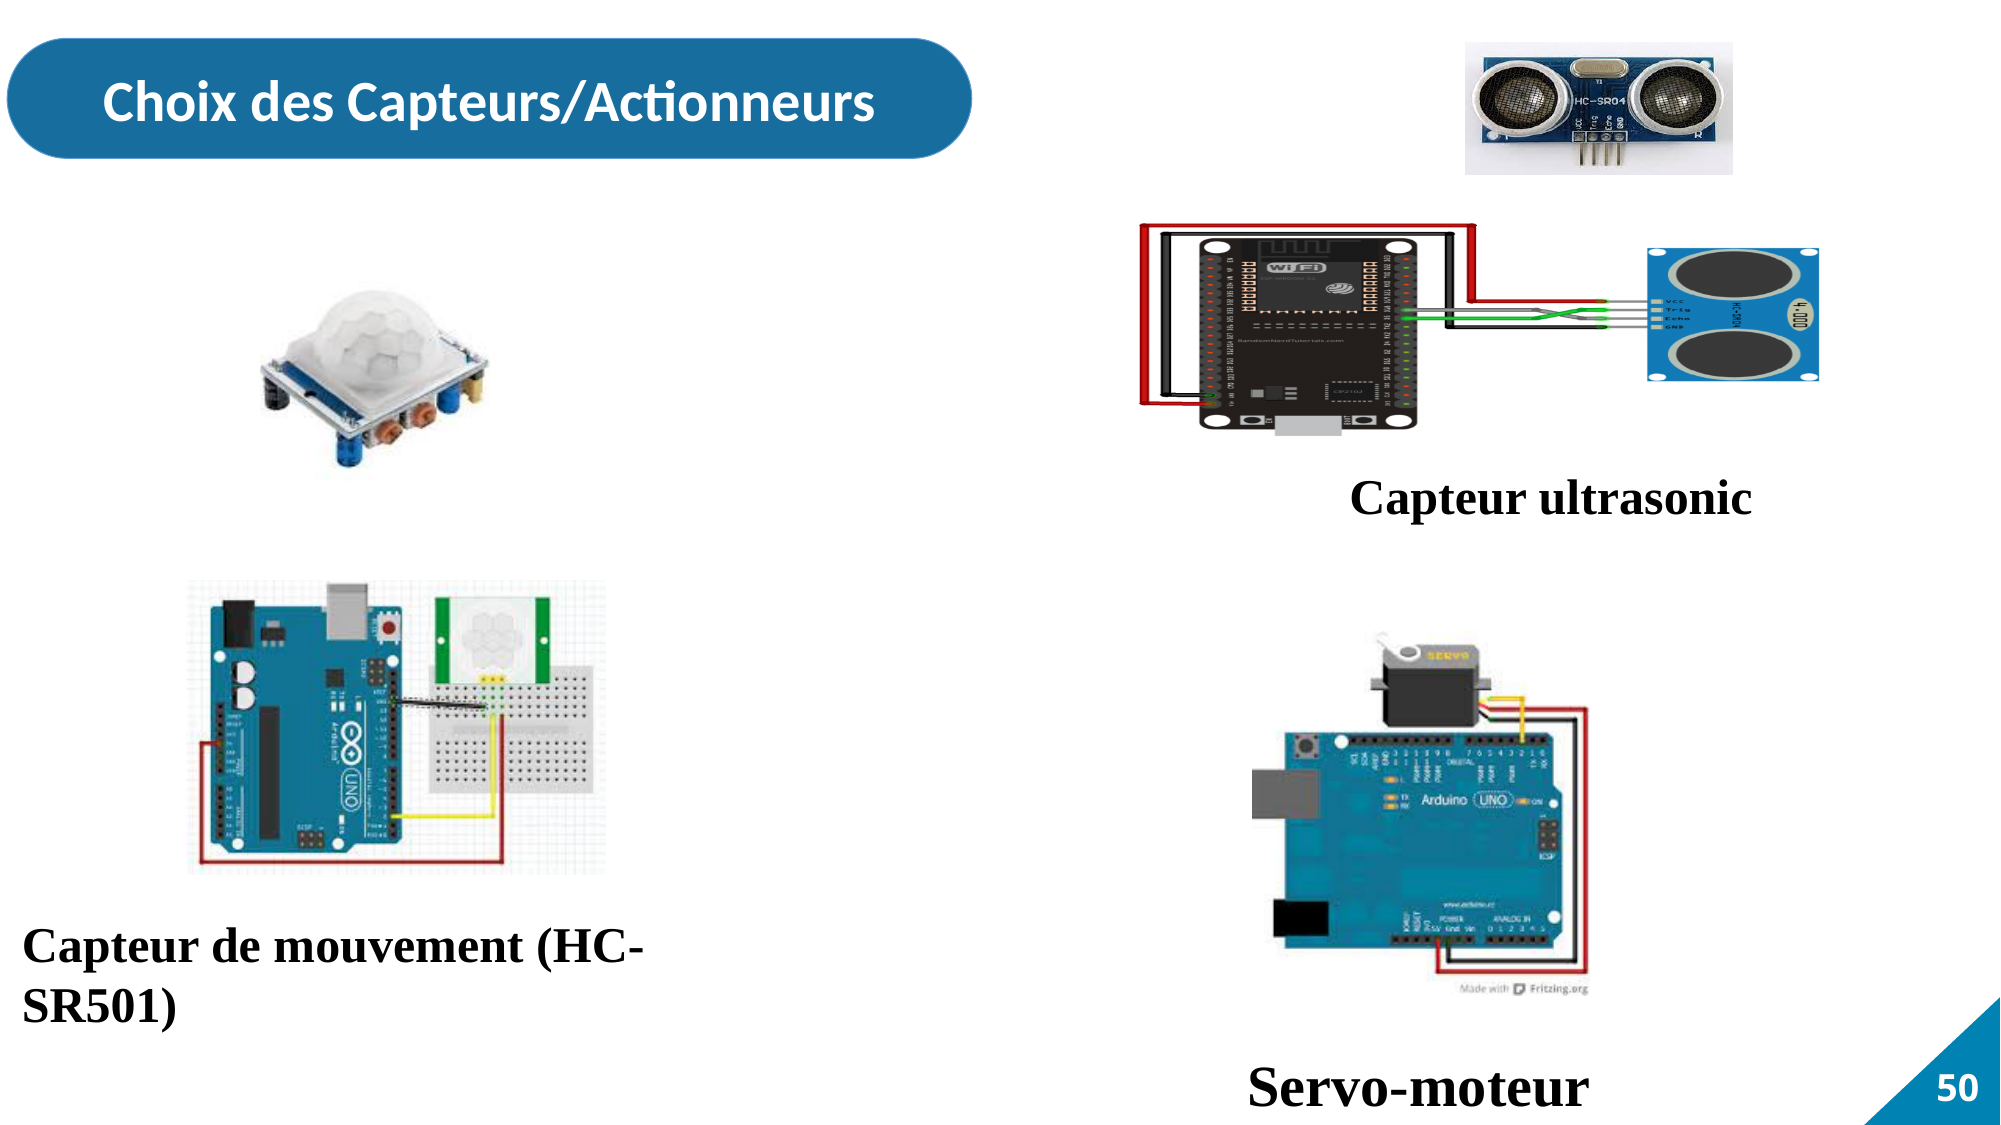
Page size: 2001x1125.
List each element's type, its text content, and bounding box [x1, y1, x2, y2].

picture [1106, 217, 1868, 440]
text_box Capteur ultrasonic [1334, 457, 2000, 532]
picture [1465, 42, 1733, 176]
text_box 50 [1915, 1056, 2000, 1117]
text_box [1864, 1077, 2000, 1125]
picture [260, 280, 490, 484]
text_box [1937, 997, 2000, 1056]
text_box Choix des Capteurs/Actionneurs [6, 37, 973, 159]
picture [1251, 631, 1590, 996]
text_box Servo-moteur [1232, 1041, 1952, 1125]
text_box Capteur de mouvement (HC-SR501) [7, 904, 690, 1040]
picture [186, 580, 606, 875]
